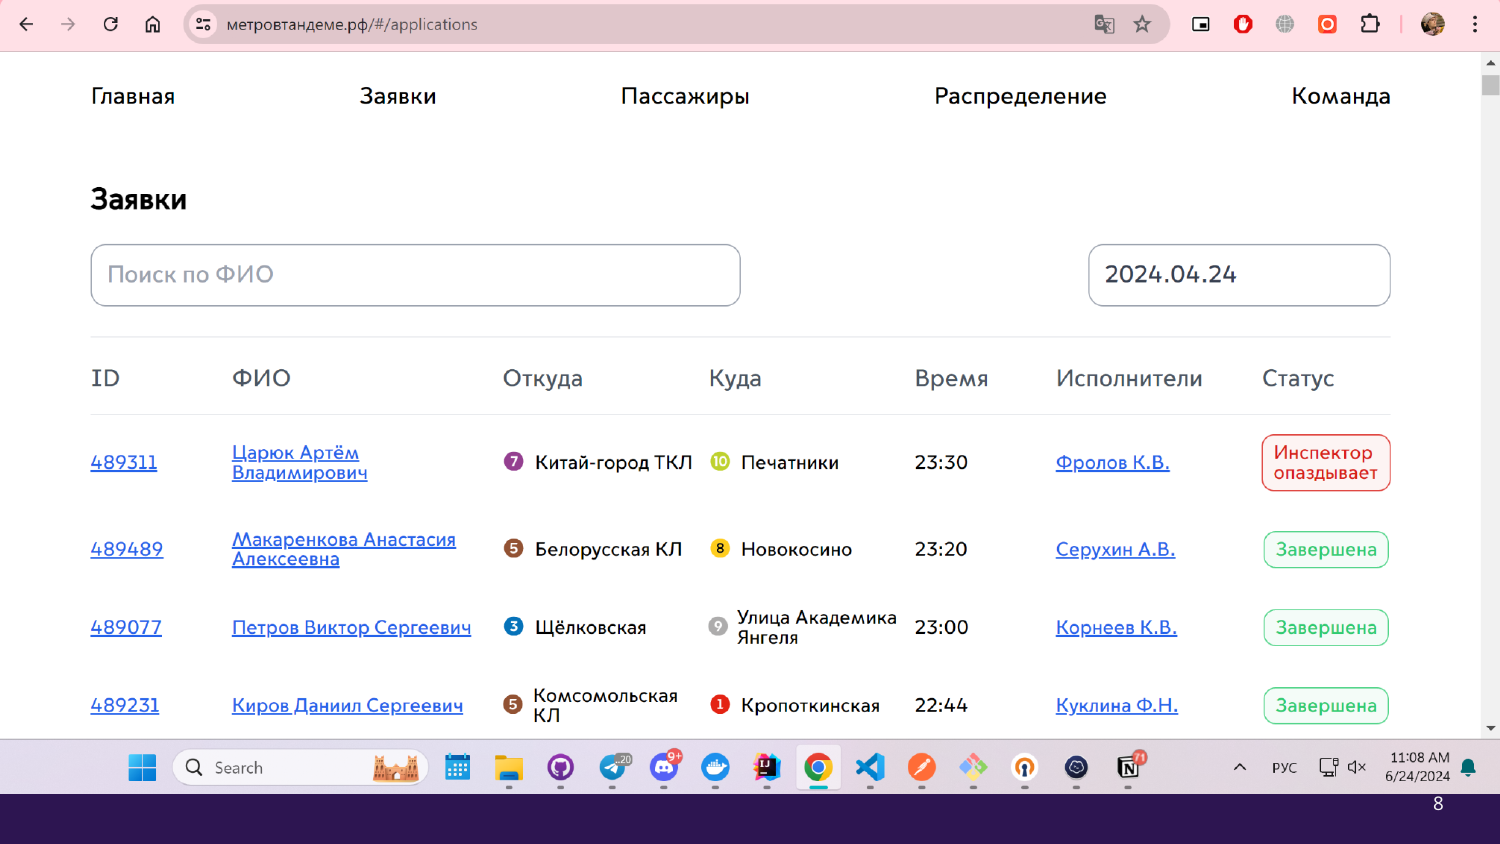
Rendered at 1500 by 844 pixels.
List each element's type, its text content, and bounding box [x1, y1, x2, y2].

picture [0, 0, 1500, 795]
slide_number ‹#› [1404, 804, 1473, 827]
